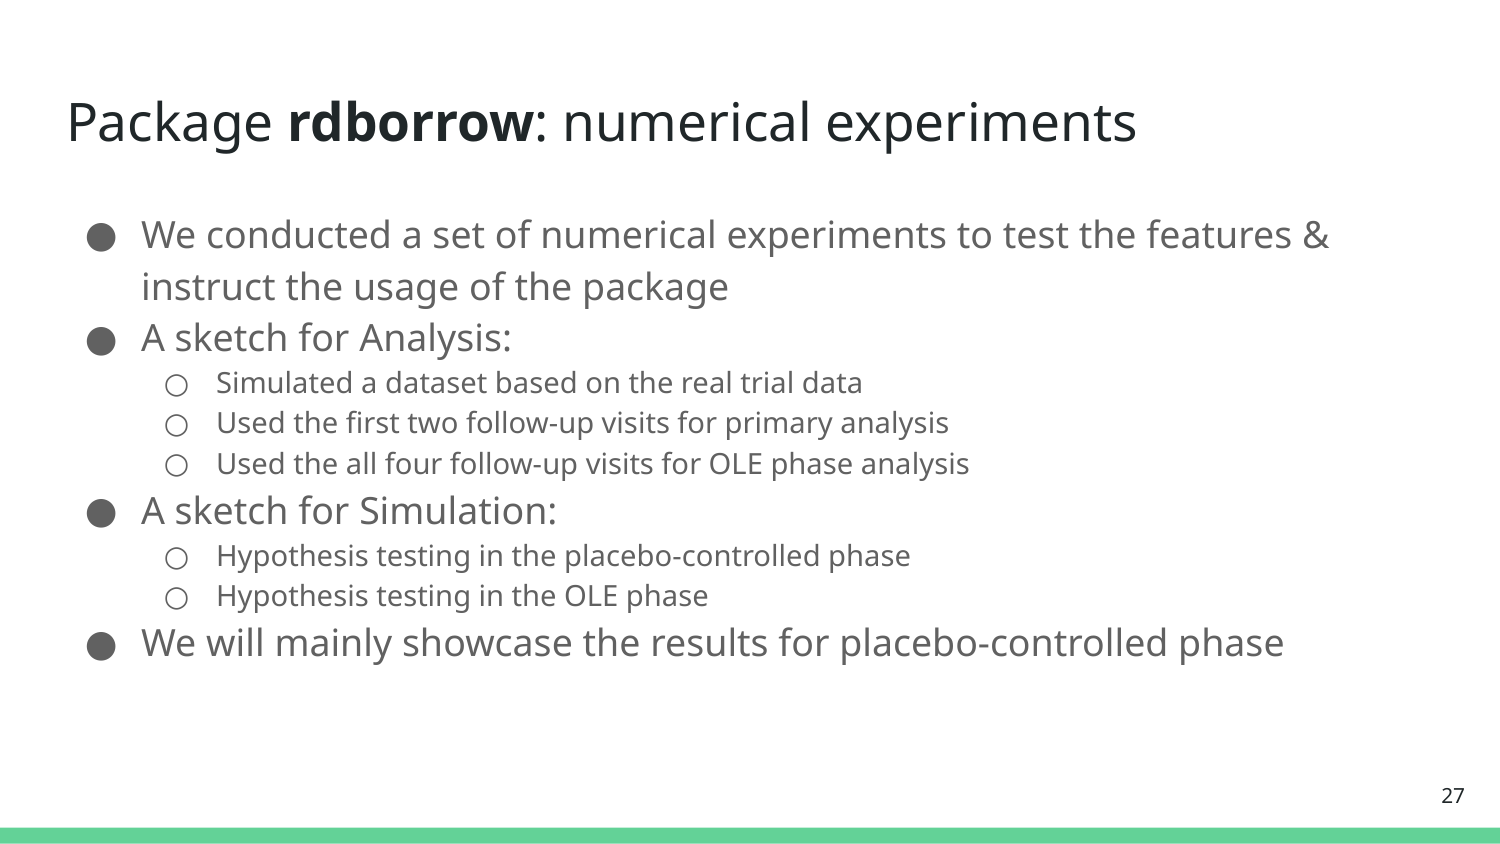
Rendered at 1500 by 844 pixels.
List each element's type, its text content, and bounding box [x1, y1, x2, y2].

list We conducted a set of numerical experiments to test the features & instruct the usage of the package A sketch for Analysis: Simulated a dataset based on the real trial data Used the first two follow-up visits for primary analysis Used the all four follow-up visits for OLE phase analysis A sketch for Simulation: Hypothesis testing in the placebo-controlled phase Hypothesis testing in the OLE phase We will mainly showcase the results for placebo-controlled phase [51, 189, 1449, 750]
slide_number ‹#› [1389, 764, 1480, 830]
title Package rdborrow: numerical experiments [51, 72, 1449, 167]
